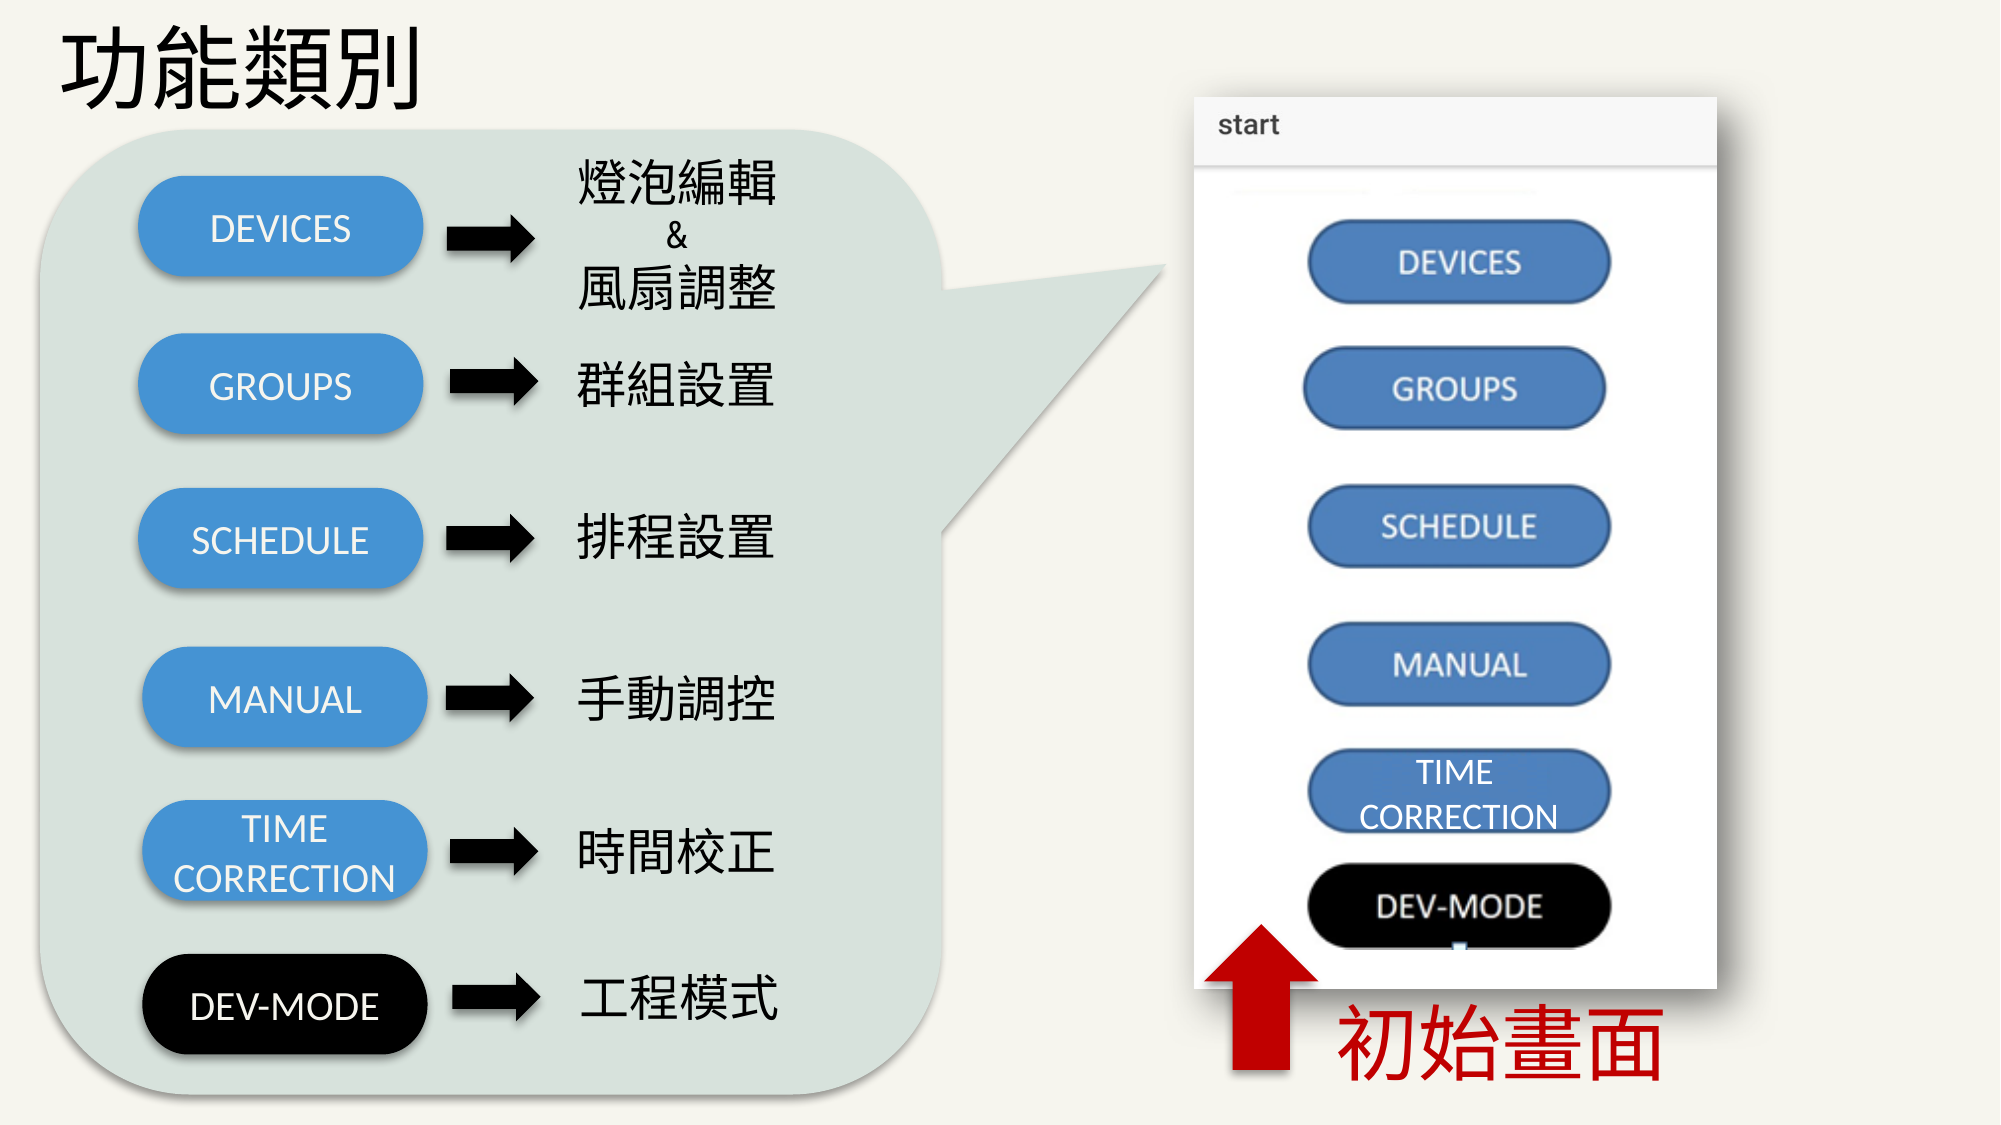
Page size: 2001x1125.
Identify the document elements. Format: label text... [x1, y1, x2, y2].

text_box 群組設置 [562, 345, 792, 421]
text_box MANUAL [141, 645, 429, 749]
text_box 排程設置 [562, 497, 792, 573]
text_box TIME CORRECTION [141, 799, 429, 902]
text_box [450, 356, 539, 406]
text_box [1231, 989, 1291, 1071]
text_box [446, 513, 535, 563]
title 功能類別 [43, 2, 1769, 144]
text_box 燈泡編輯 & 風扇調整 [562, 144, 792, 324]
text_box [452, 972, 541, 1022]
text_box 時間校正 [562, 813, 792, 889]
text_box 工程模式 [564, 958, 795, 1034]
text_box [446, 214, 536, 264]
text_box SCHEDULE [137, 486, 425, 590]
text_box 初始畫面 [1320, 989, 1684, 1099]
text_box GROUPS [137, 332, 425, 435]
text_box [445, 673, 535, 723]
text_box [450, 826, 539, 876]
text_box DEV-MODE [141, 952, 429, 1056]
text_box [38, 144, 1169, 1096]
text_box DEVICES [137, 174, 425, 278]
picture [1193, 97, 1717, 989]
text_box 手動調控 [562, 659, 792, 735]
